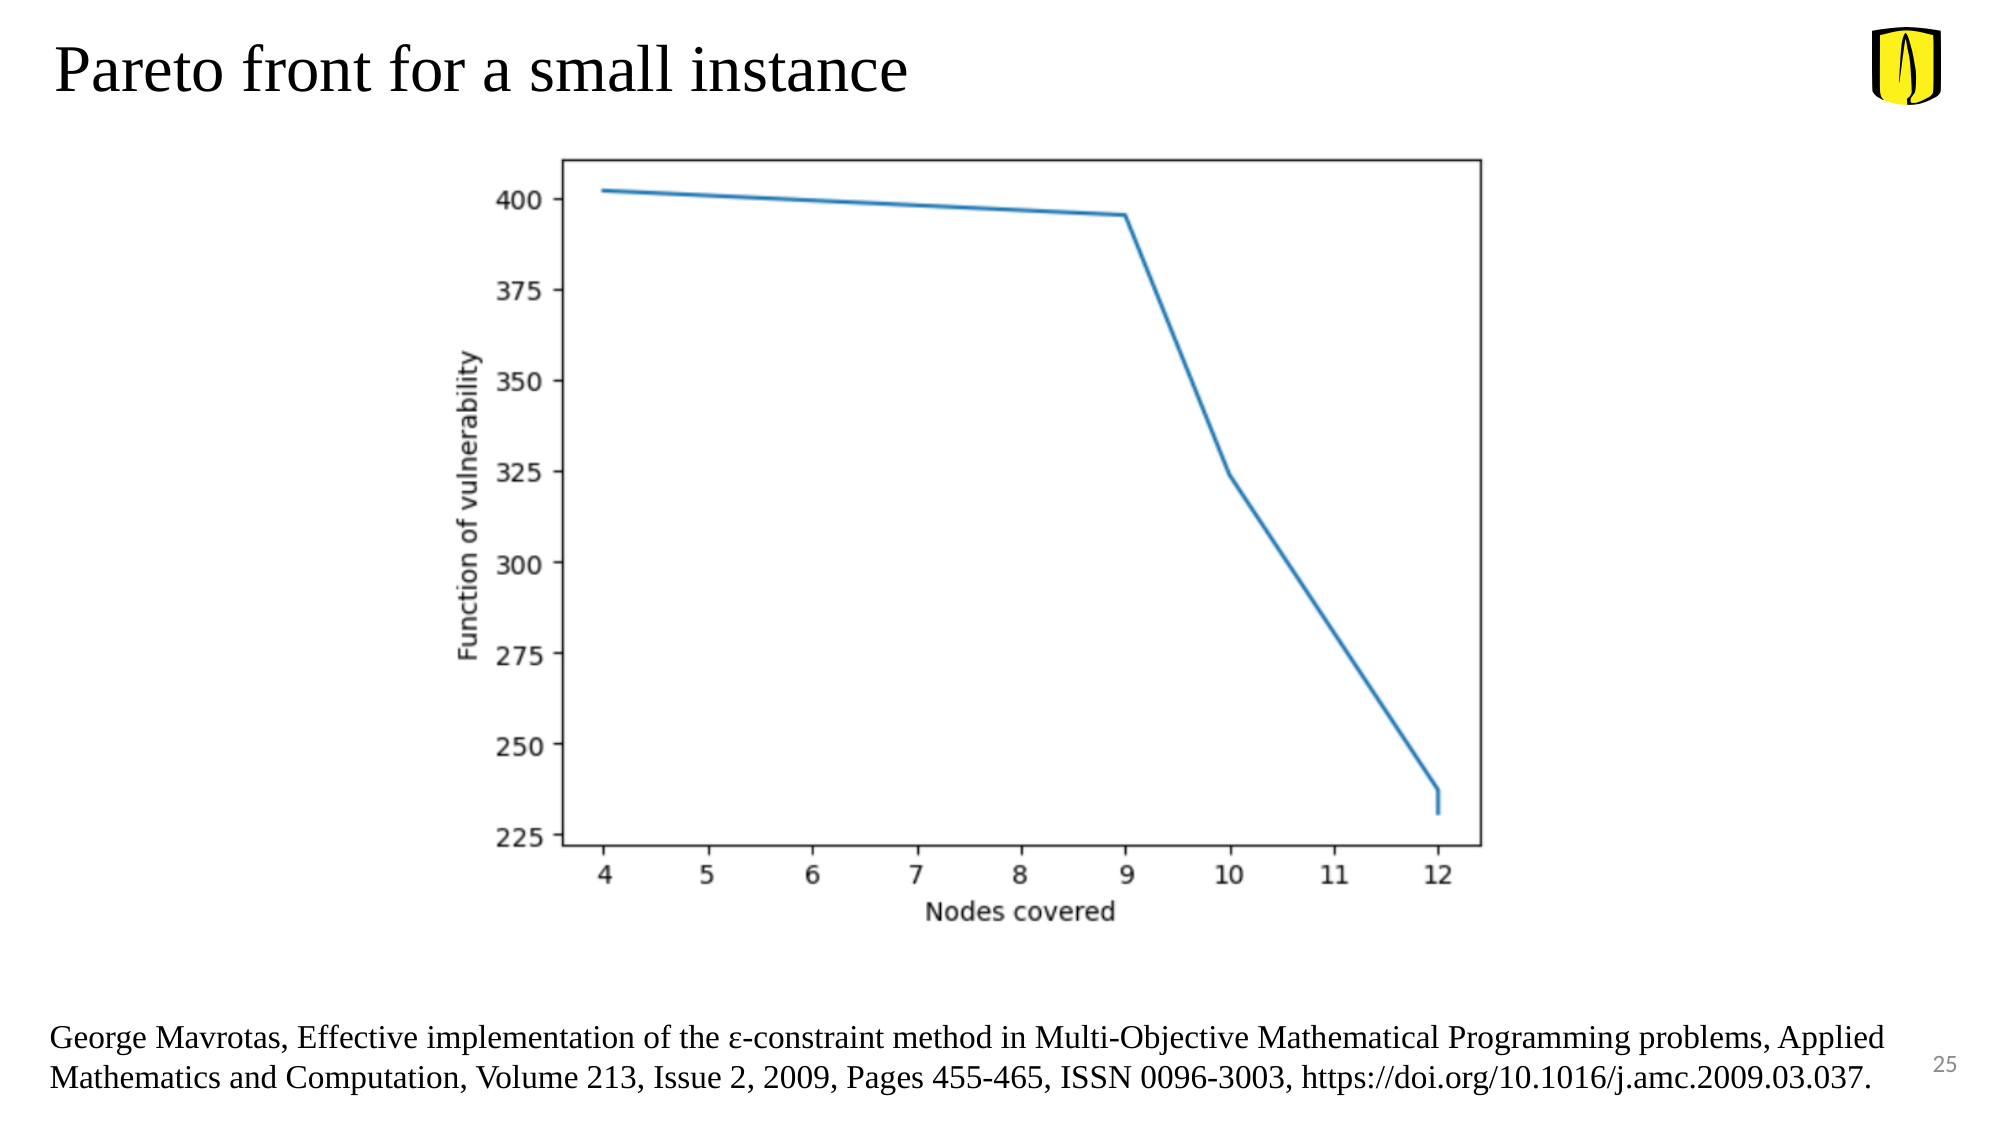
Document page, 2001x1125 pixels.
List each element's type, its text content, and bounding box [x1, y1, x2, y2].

picture [430, 139, 1503, 932]
text_box George Mavrotas, Effective implementation of the ε-constraint method in Multi-Objective Mathematical Programming problems, Applied Mathematics and Computation, Volume 213, Issue 2, 2009, Pages 455-465, ISSN 0096-3003, https://doi.org/10.1016/j.amc.2009.03.037. [34, 1008, 1958, 1103]
slide_number 25 [1853, 1019, 1974, 1106]
title Pareto front for a small instance [34, 13, 1899, 140]
picture [1899, 27, 1941, 105]
